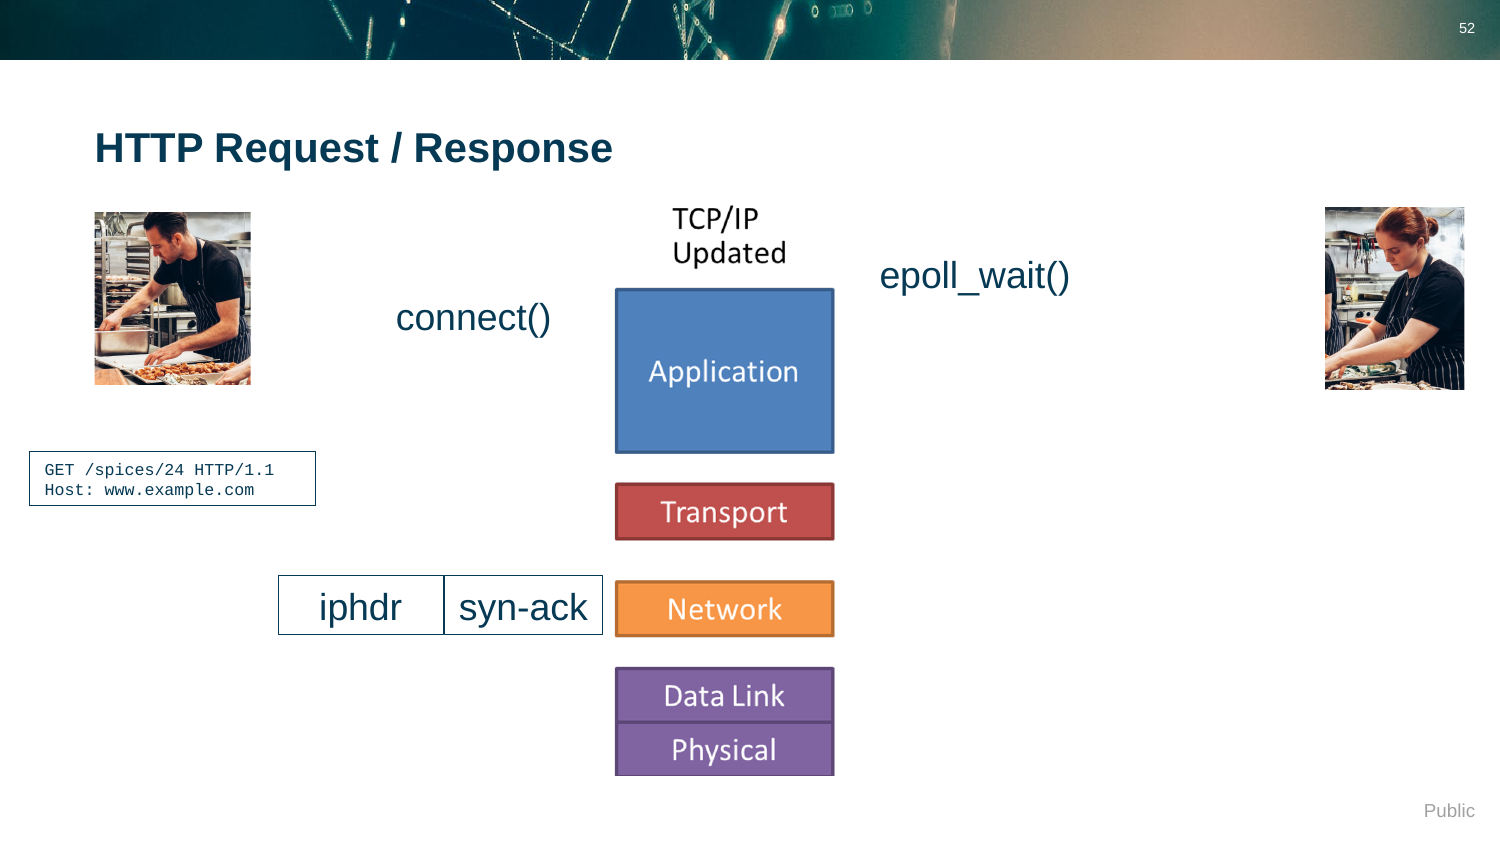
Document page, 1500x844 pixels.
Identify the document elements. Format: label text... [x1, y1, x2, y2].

text_box epoll_wait() [864, 243, 1099, 304]
text_box [0, 0, 1500, 61]
slide_number 52 [1152, 5, 1491, 51]
picture [94, 212, 251, 385]
text_box connect() [381, 285, 579, 345]
text_box iphdr [278, 575, 444, 635]
title HTTP Request / Response [94, 126, 1405, 208]
text_box syn-ack [444, 575, 603, 635]
picture [609, 204, 843, 780]
picture [1325, 207, 1465, 390]
text_box GET /spices/24 HTTP/1.1 Host: www.example.com [29, 451, 316, 506]
footer Public [687, 776, 1491, 822]
